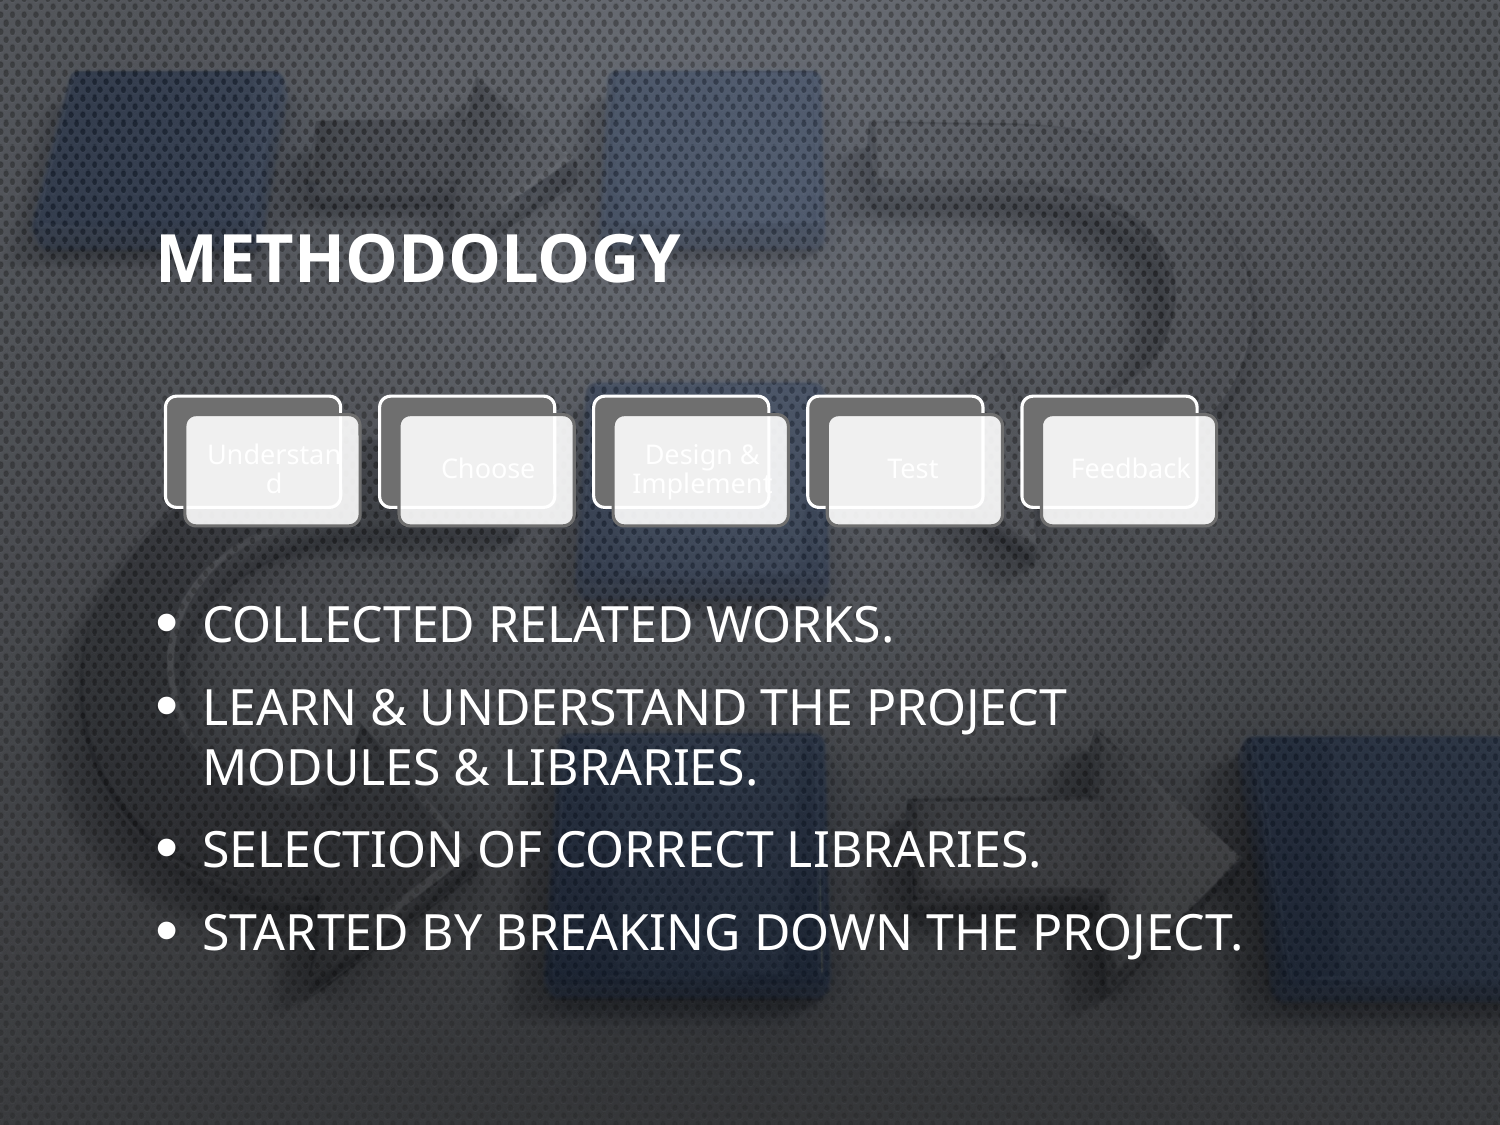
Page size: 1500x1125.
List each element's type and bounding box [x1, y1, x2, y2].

picture [0, 0, 1500, 1125]
text_box [164, 12, 1218, 910]
